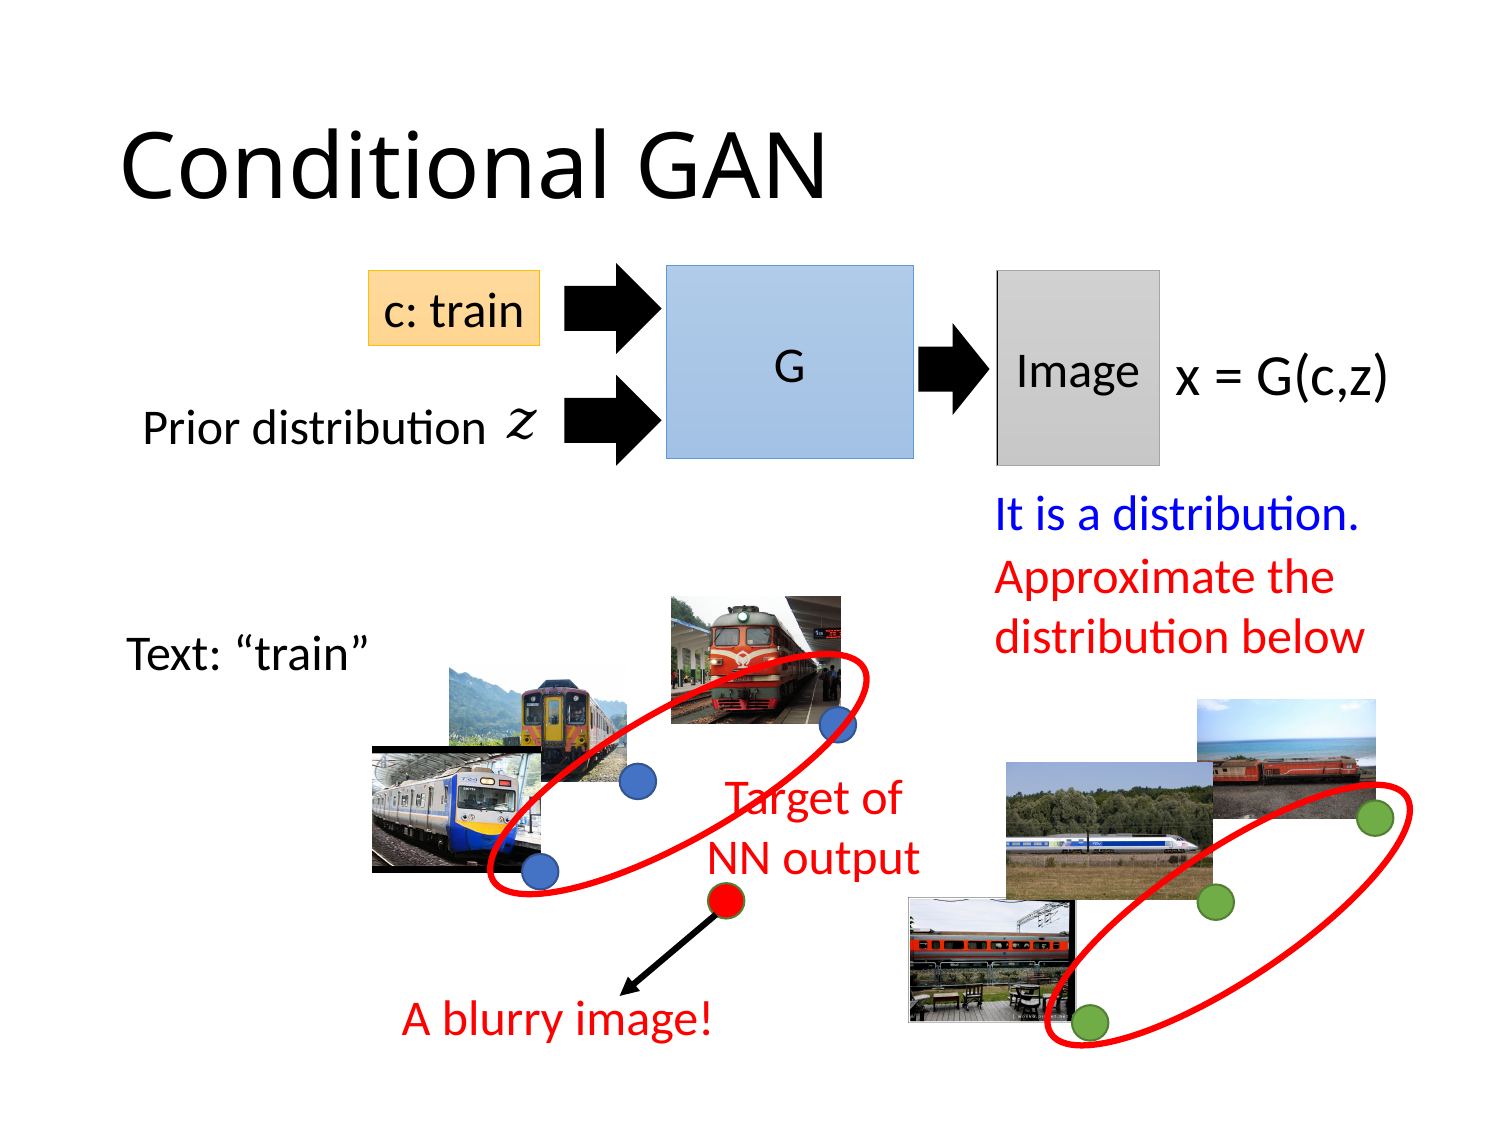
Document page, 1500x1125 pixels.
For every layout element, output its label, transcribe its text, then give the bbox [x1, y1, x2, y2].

picture [372, 664, 627, 873]
text_box Prior distribution [127, 387, 522, 463]
text_box [918, 323, 990, 415]
text_box A blurry image! [386, 978, 730, 1054]
text_box [1046, 783, 1411, 1047]
text_box [831, 714, 858, 744]
picture [908, 699, 1376, 1023]
title Conditional GAN [103, 59, 1397, 278]
text_box [706, 882, 746, 920]
text_box x = G(c,z) [1160, 329, 1500, 415]
text_box Approximate the distribution below [979, 548, 1416, 671]
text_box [619, 914, 716, 996]
text_box c: train [368, 270, 540, 346]
text_box Image [996, 270, 1160, 466]
text_box [489, 654, 868, 896]
text_box Target of NN output [688, 756, 940, 892]
text_box [564, 263, 662, 354]
picture [671, 596, 841, 724]
text_box It is a distribution. [979, 473, 1416, 548]
text_box [564, 374, 662, 466]
text_box G [666, 265, 914, 459]
text_box Text: “train” [40, 613, 457, 689]
